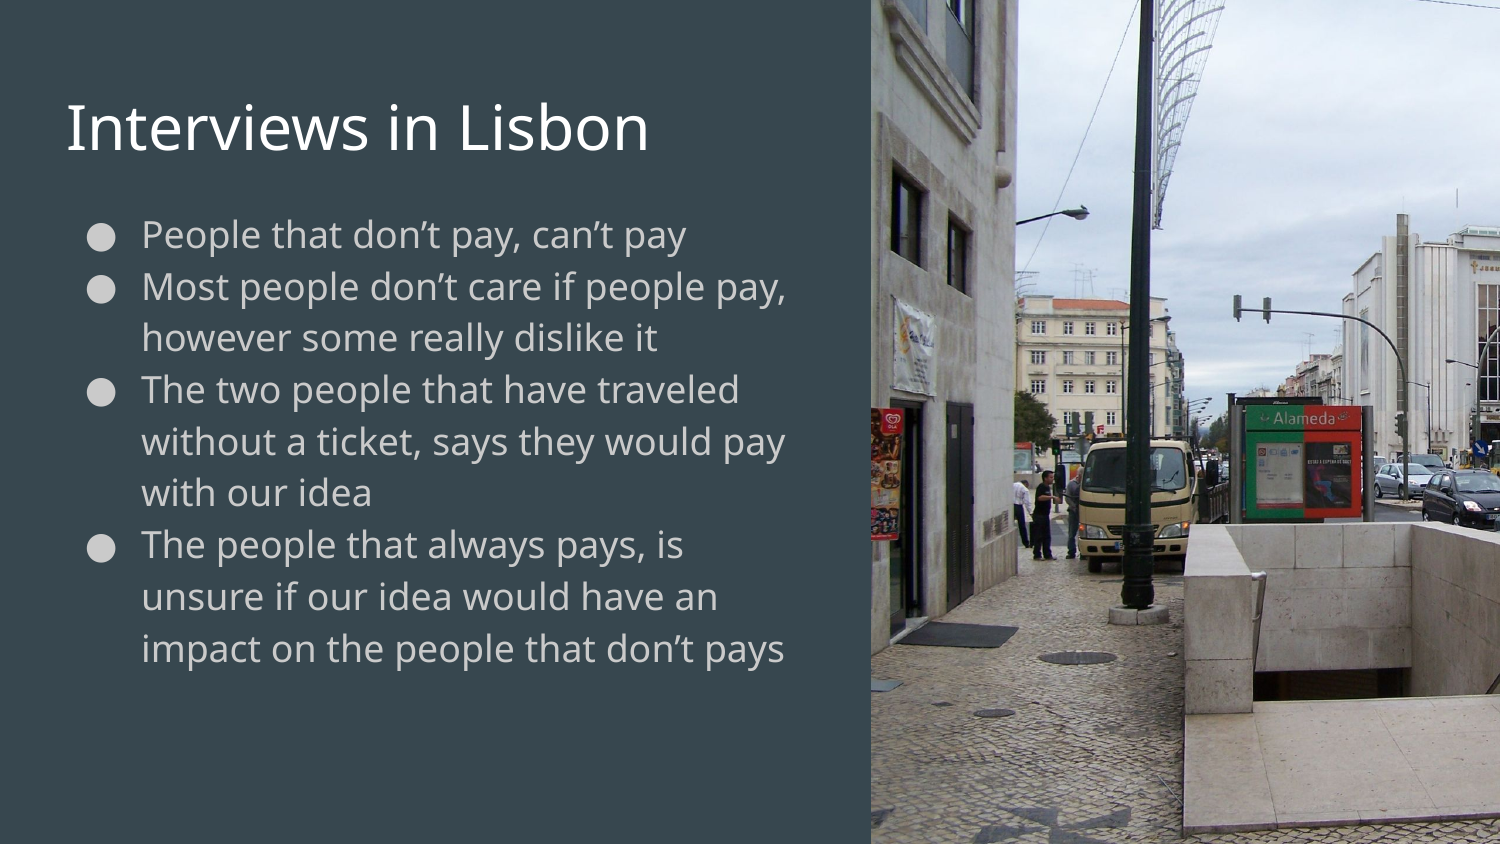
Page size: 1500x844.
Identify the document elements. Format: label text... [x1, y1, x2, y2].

picture [871, 0, 1500, 844]
list People that don’t pay, can’t pay Most people don’t care if people pay, however some really dislike it The two people that have traveled without a ticket, says they would pay with our idea The people that always pays, is unsure if our idea would have an impact on the people that don’t pays [51, 189, 820, 750]
title Interviews in Lisbon [51, 72, 866, 167]
